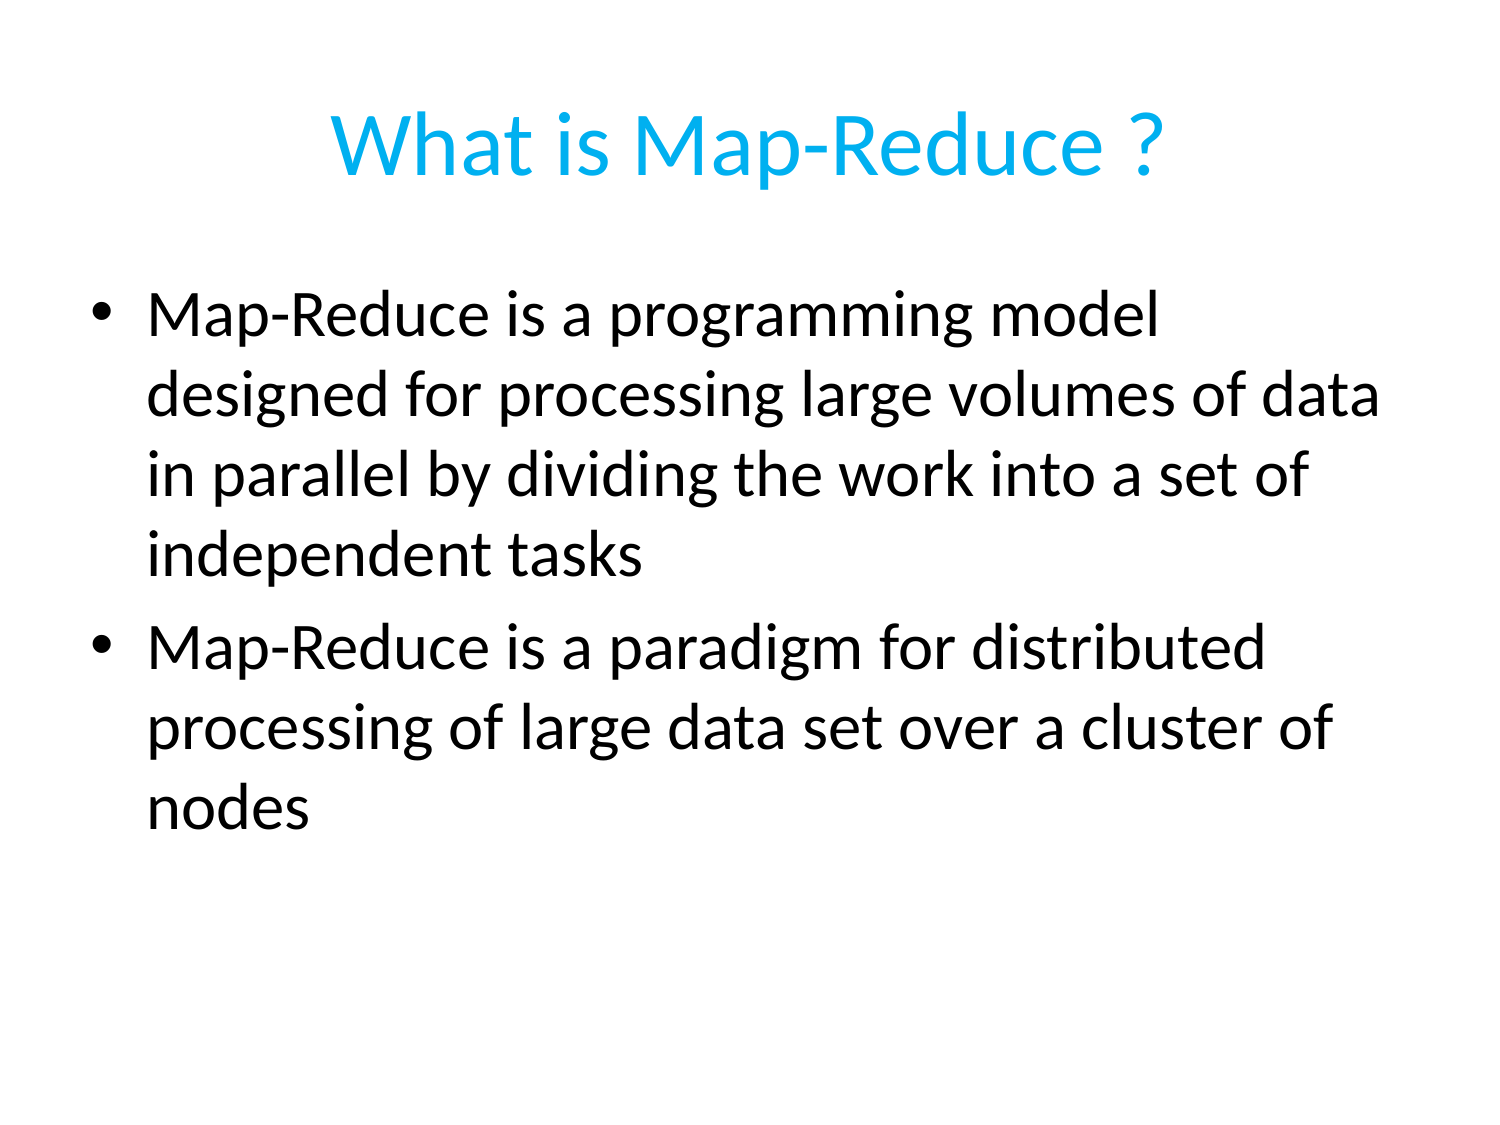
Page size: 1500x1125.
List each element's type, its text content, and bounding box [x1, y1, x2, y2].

list Map-Reduce is a programming model designed for processing large volumes of data in parallel by dividing the work into a set of independent tasks Map-Reduce is a paradigm for distributed processing of large data set over a cluster of nodes [75, 262, 1425, 1005]
title What is Map-Reduce ? [75, 45, 1425, 233]
